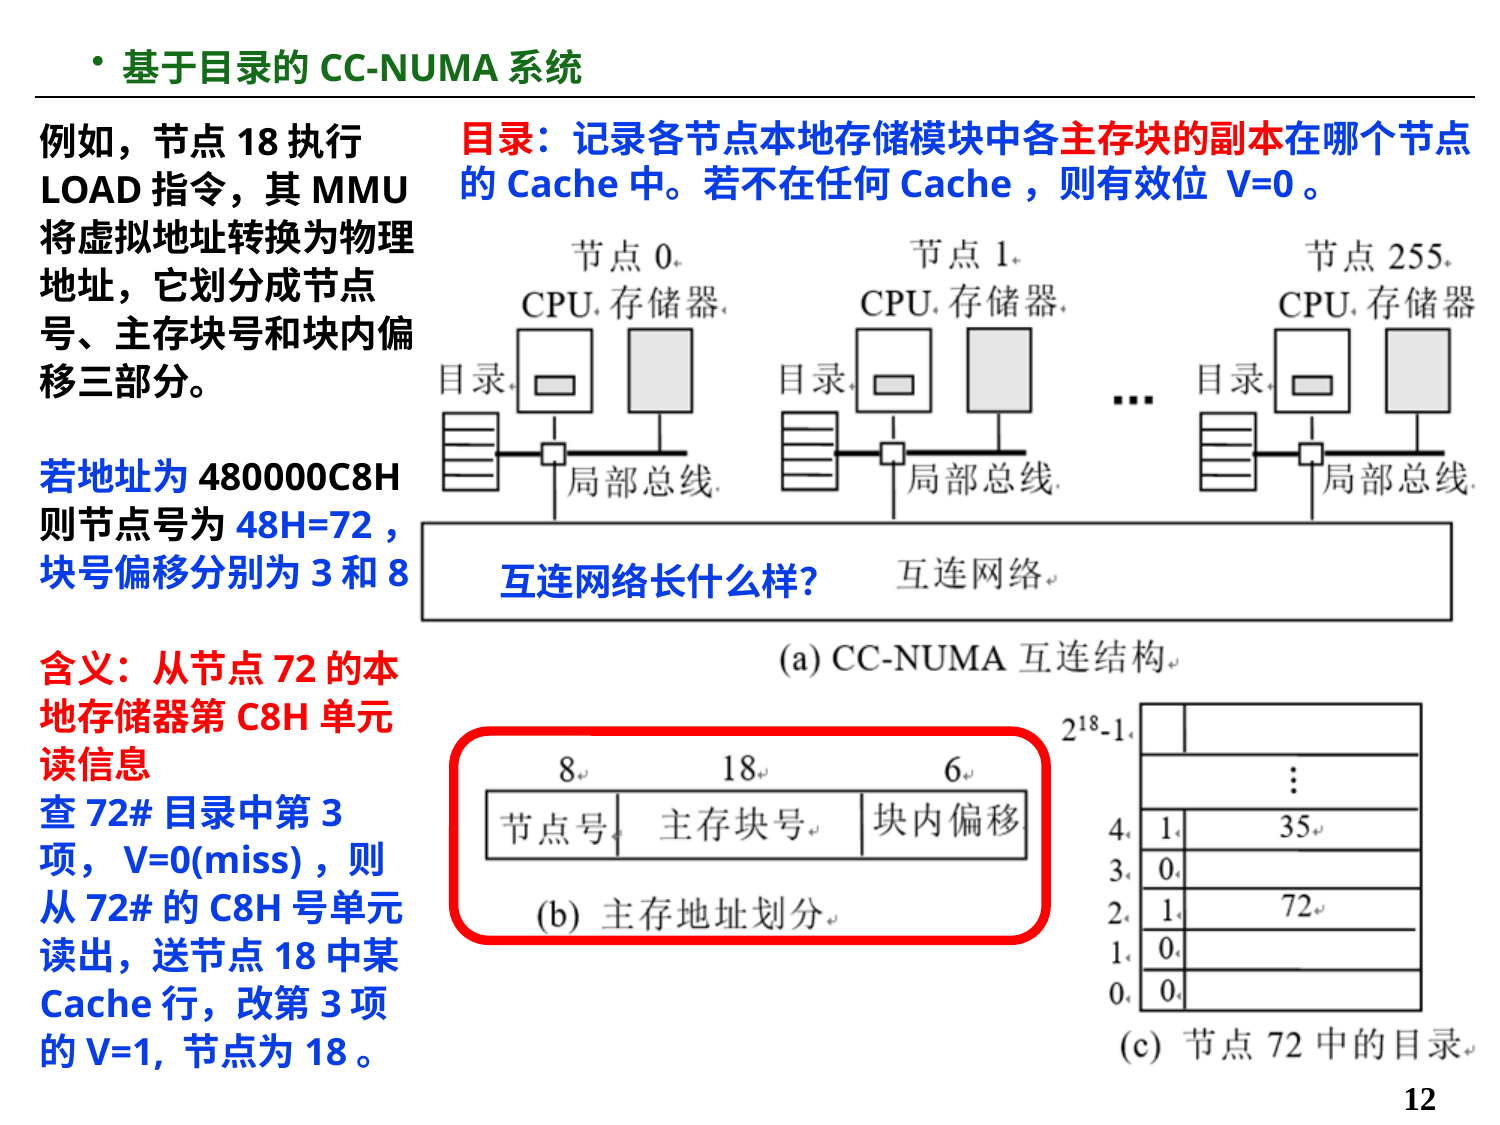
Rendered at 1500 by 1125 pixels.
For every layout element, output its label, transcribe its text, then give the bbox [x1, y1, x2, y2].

text_box 例如，节点18执行LOAD指令，其MMU将虚拟地址转换为物理地址，它划分成节点号、主存块号和块内偏移三部分。 若地址为480000C8H 则节点号为48H=72，块号偏移分别为3和8 含义：从节点72的本地存储器第C8H单元读信息 查72#目录中第3项，V=0(miss)，则从72#的C8H号单元读出，送节点18中某Cache行，改第3项的V=1, 节点为18。 [24, 107, 434, 1081]
picture [405, 223, 1477, 1069]
text_box 目录：记录各节点本地存储模块中各主存块的副本在哪个节点的Cache中。若不在任何Cache，则有效位 V=0。 [444, 107, 1500, 213]
list 基于目录的CC-NUMA系统 [0, 28, 650, 88]
